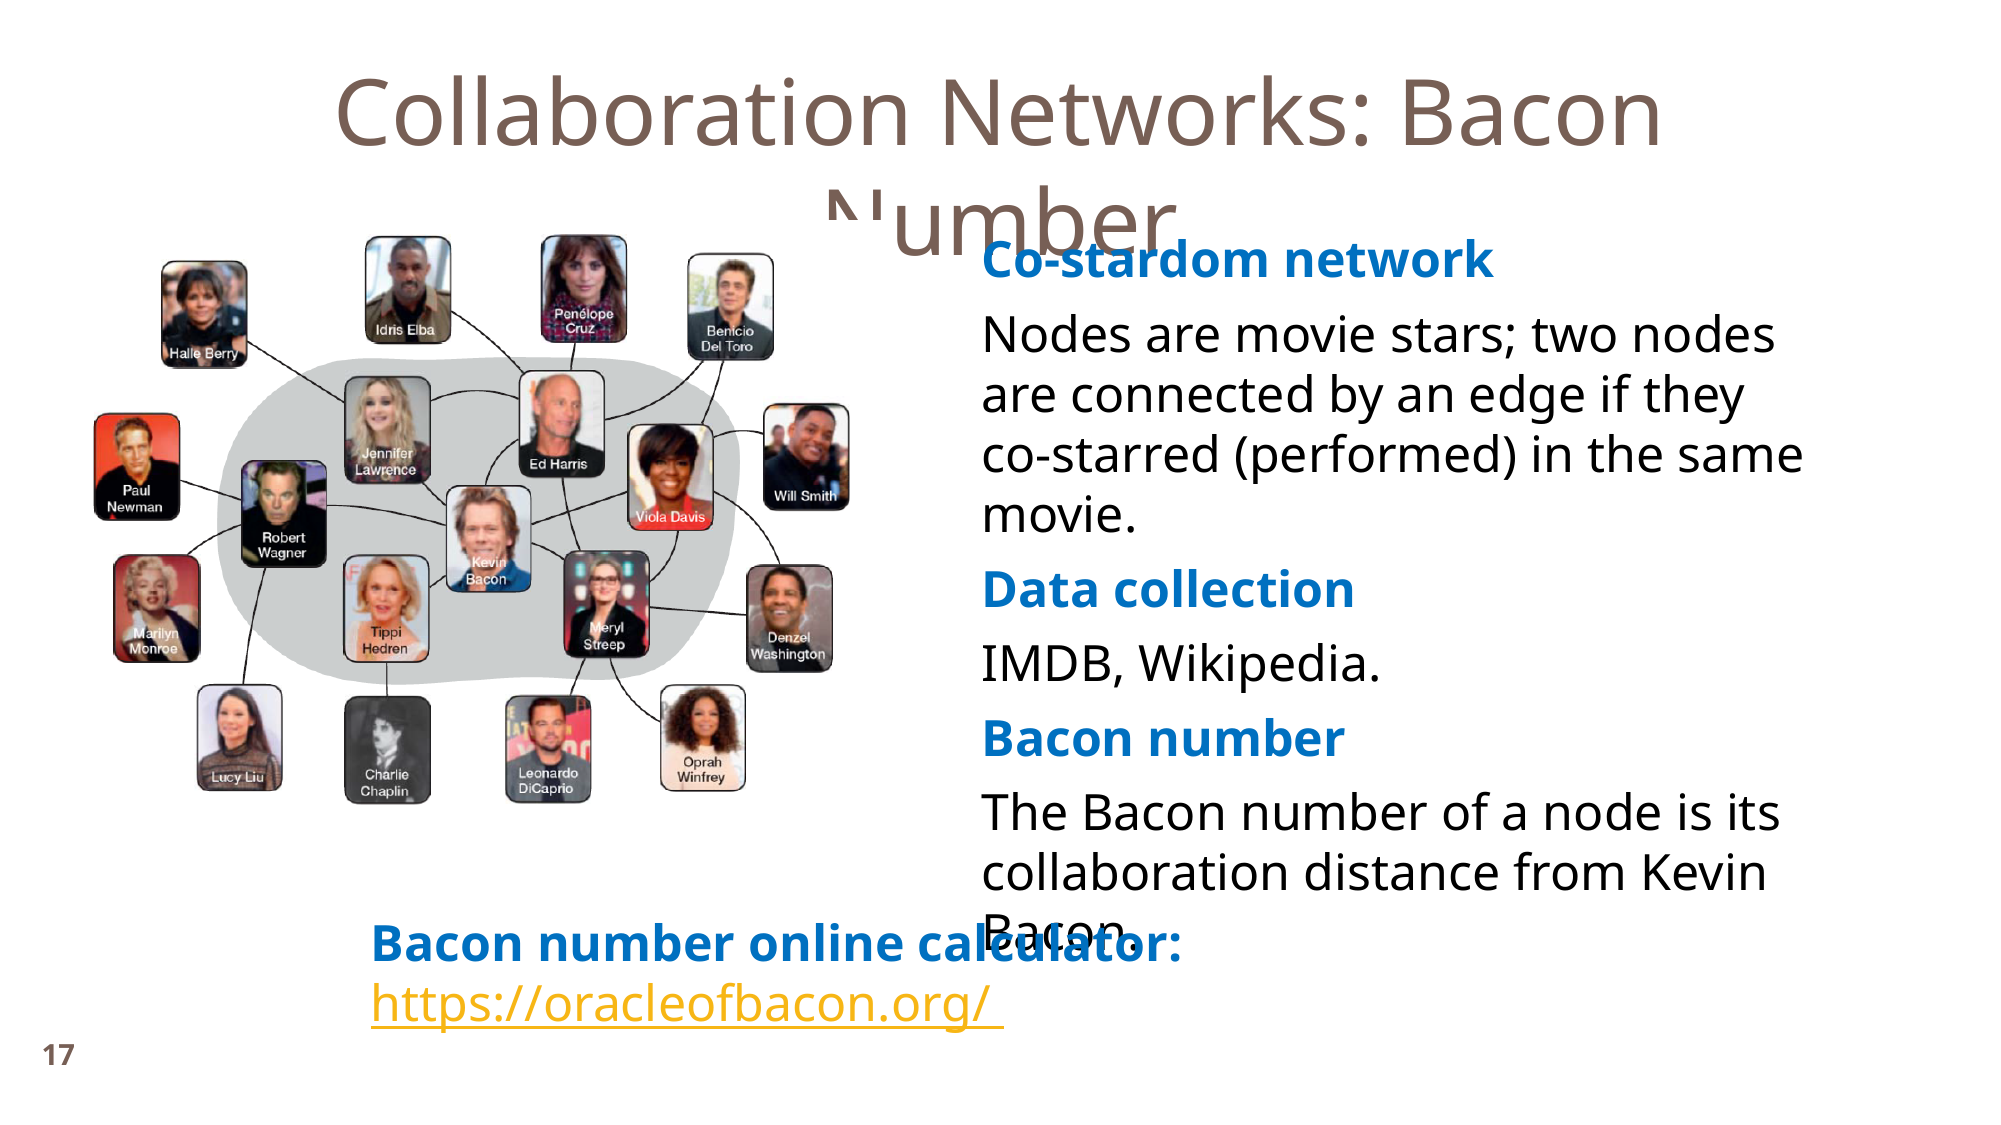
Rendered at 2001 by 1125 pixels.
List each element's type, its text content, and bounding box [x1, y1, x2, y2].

text_box Co-stardom network Nodes are movie stars; two nodes are connected by an edge if they co-starred (performed) in the same movie. Data collection IMDB, Wikipedia. Bacon number The Bacon number of a node is its collaboration distance from Kevin Bacon. [966, 220, 1828, 873]
text_box Collaboration Networks: Bacon Number [215, 46, 1784, 192]
text_box Bacon number online calculator: https://oracleofbacon.org/ [356, 904, 1784, 1048]
slide_number 17 [0, 1025, 117, 1088]
picture [58, 220, 885, 821]
